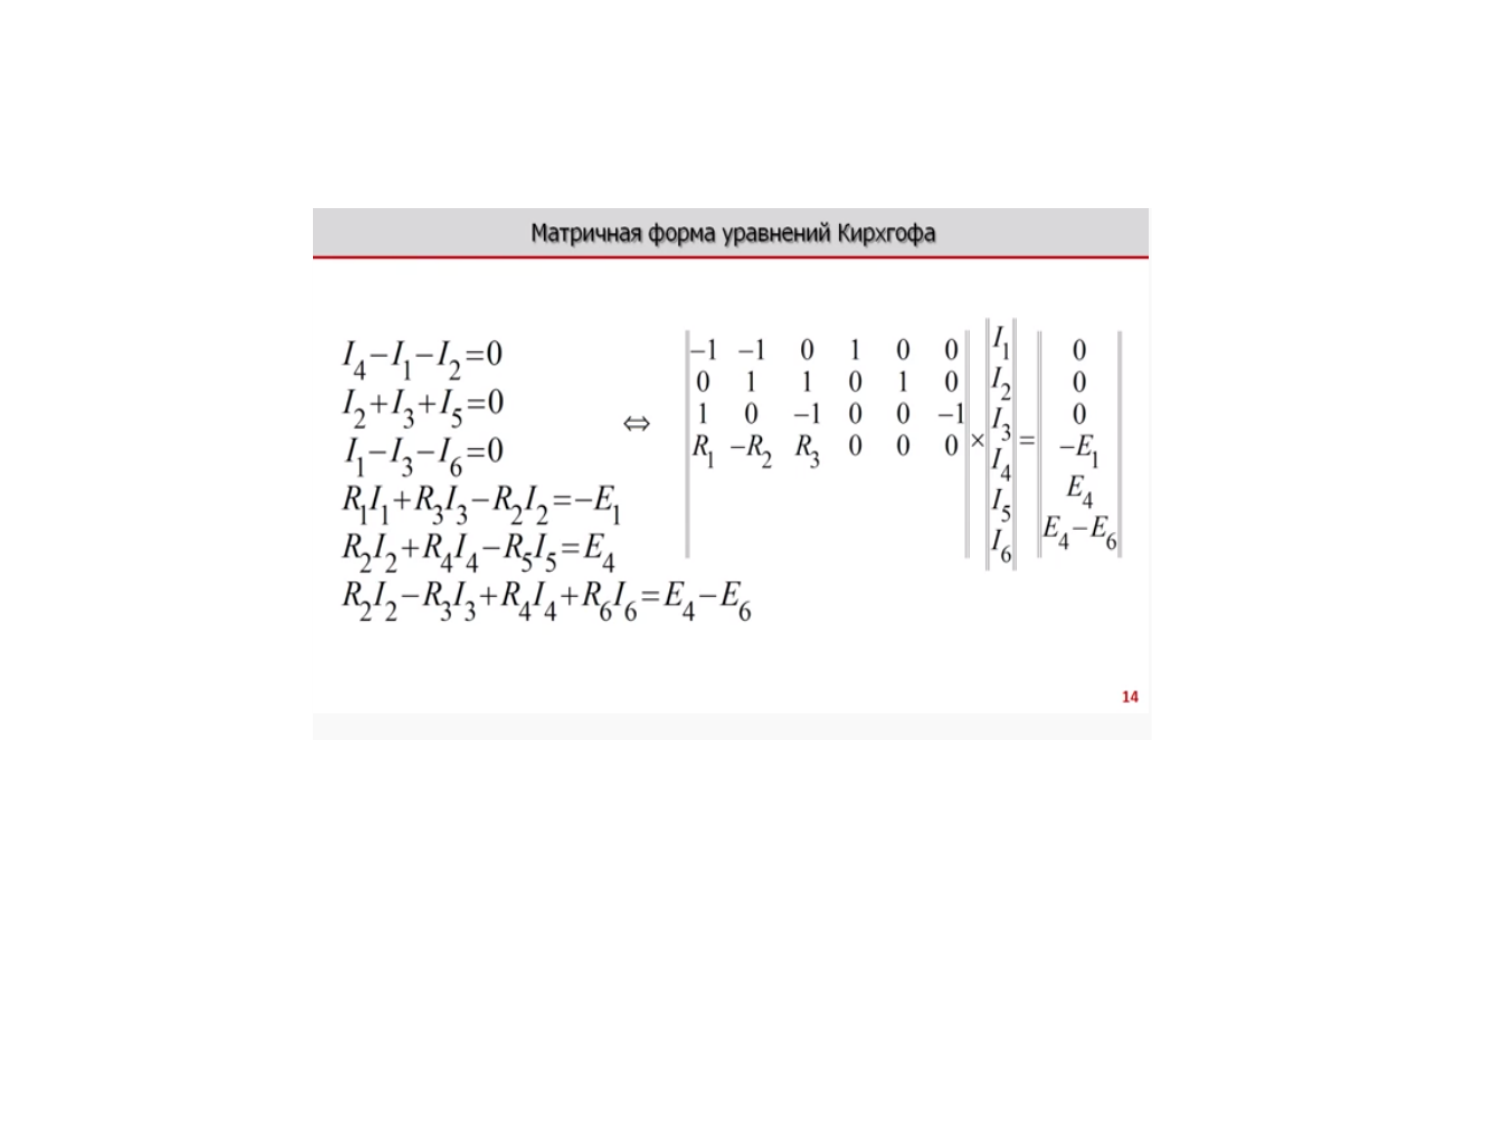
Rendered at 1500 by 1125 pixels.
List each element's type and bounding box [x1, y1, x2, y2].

picture [312, 207, 1152, 740]
